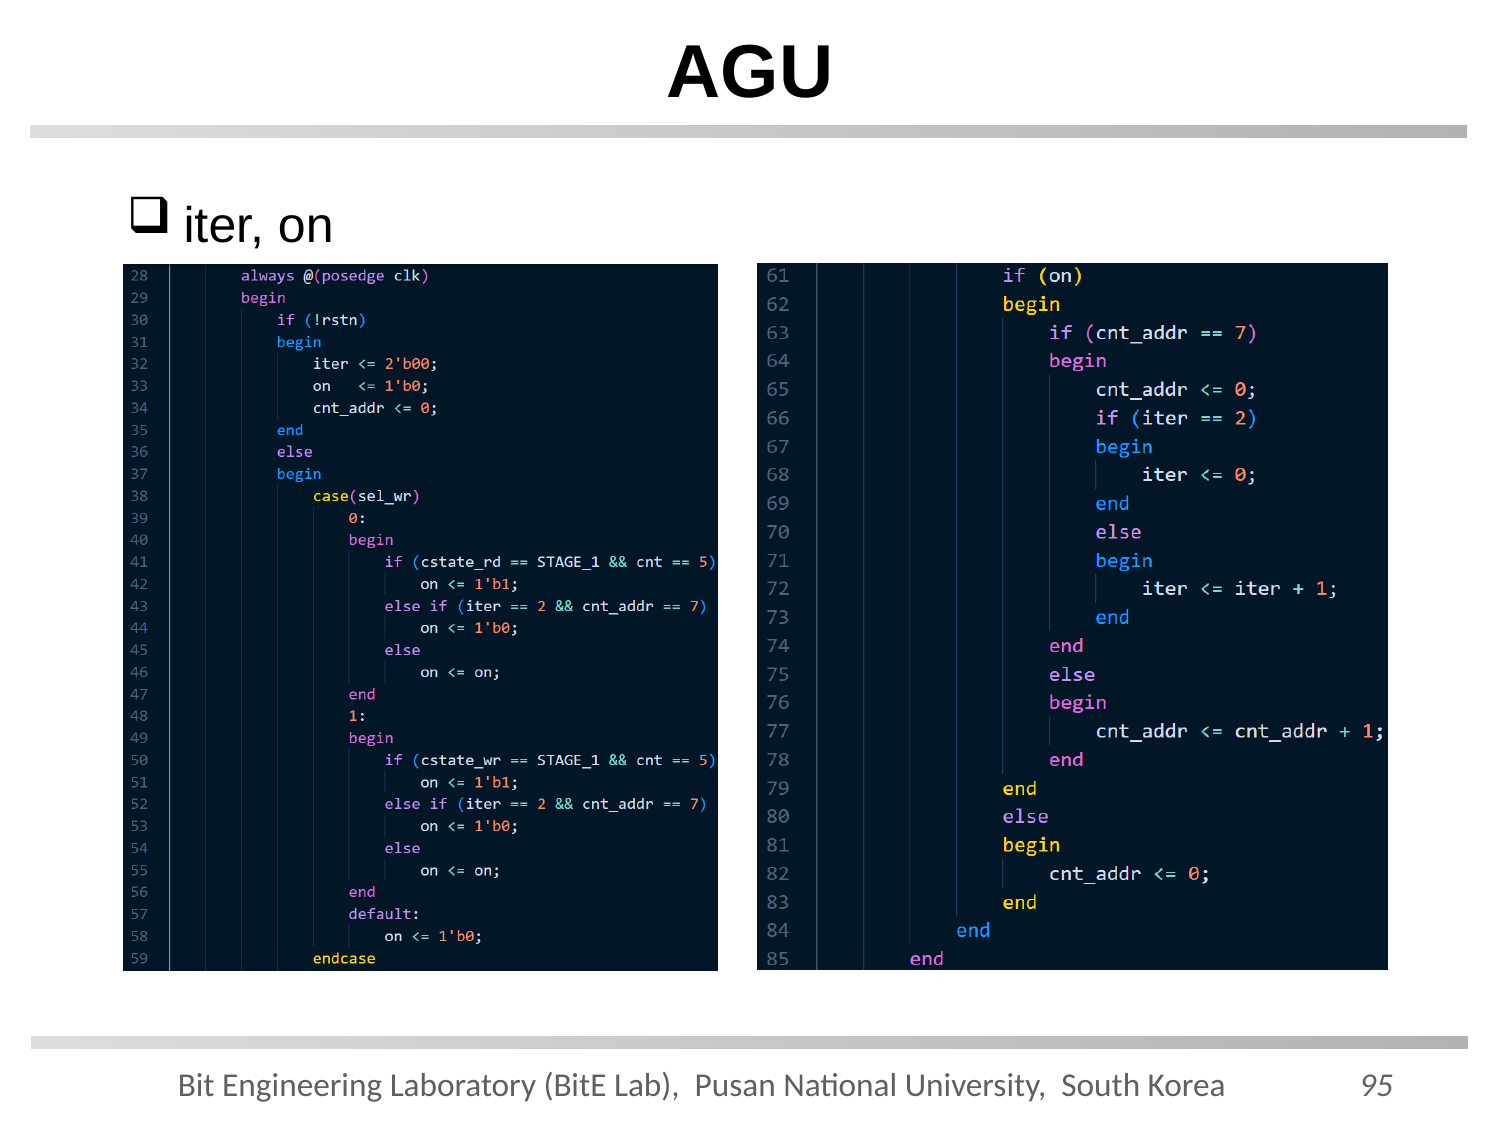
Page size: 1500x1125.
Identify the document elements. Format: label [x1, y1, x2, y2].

title [50, 9, 1450, 126]
picture [757, 263, 1388, 970]
list [112, 184, 1388, 974]
picture [123, 264, 718, 971]
